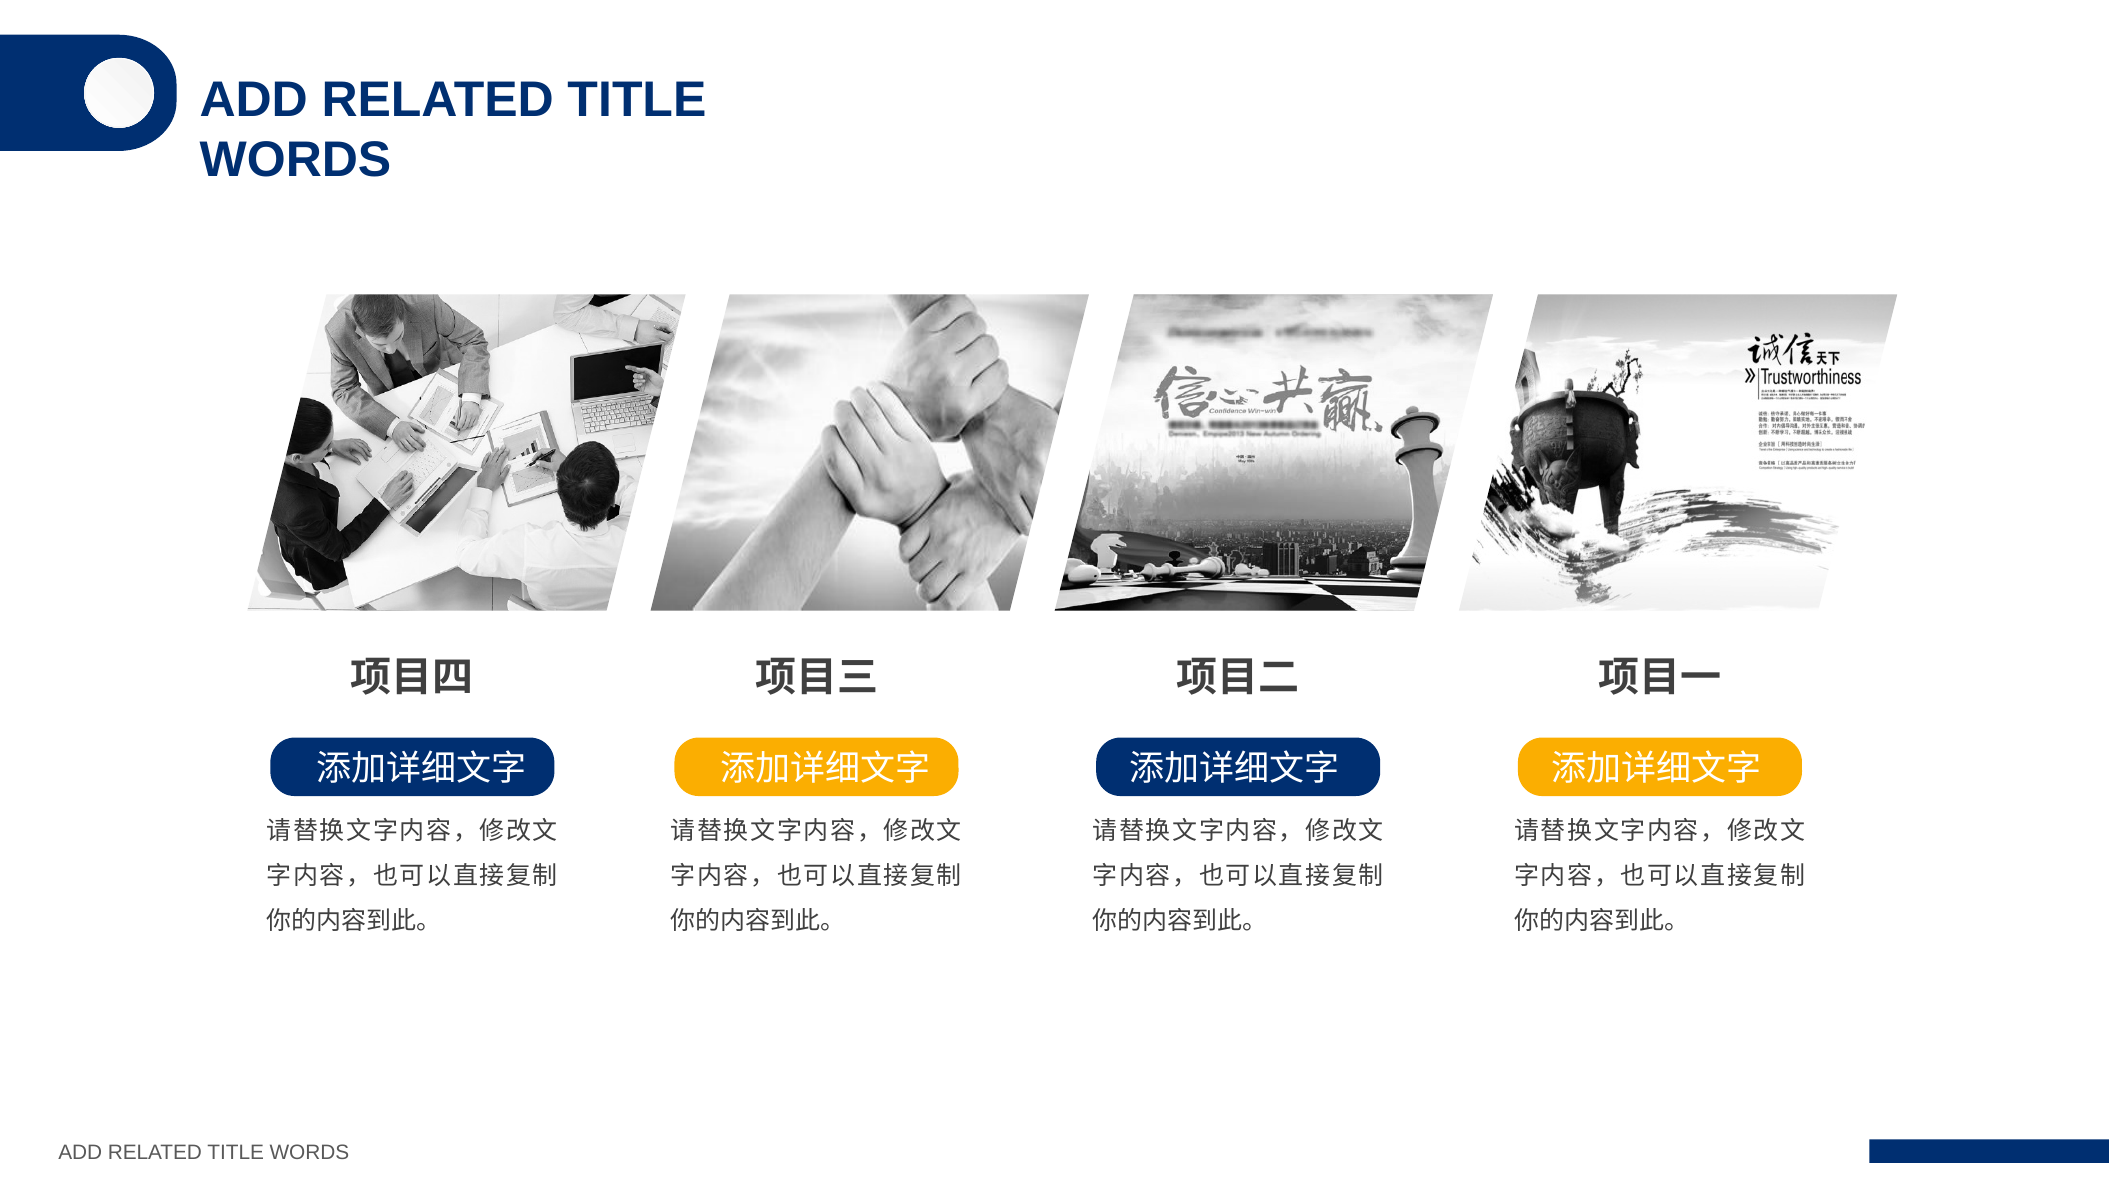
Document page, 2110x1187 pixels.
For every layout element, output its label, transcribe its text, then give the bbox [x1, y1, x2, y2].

text_box ADD RELATED TITLE WORDS [184, 59, 835, 195]
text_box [1096, 737, 1381, 797]
text_box 项目四 [279, 642, 546, 709]
text_box ADD RELATED TITLE WORDS [42, 1130, 366, 1172]
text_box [674, 737, 959, 797]
text_box 请替换文字内容，修改文字内容，也可以直接复制你的内容到此。 [1493, 789, 1827, 945]
text_box [1868, 1138, 2110, 1164]
text_box [649, 293, 1091, 612]
text_box 请替换文字内容，修改文字内容，也可以直接复制你的内容到此。 [649, 789, 984, 945]
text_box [270, 737, 555, 797]
text_box [1457, 293, 1899, 612]
text_box 项目三 [683, 642, 950, 709]
text_box [0, 33, 178, 152]
text_box 请替换文字内容，修改文字内容，也可以直接复制你的内容到此。 [245, 789, 580, 945]
text_box 项目一 [1526, 642, 1794, 709]
text_box 项目二 [1104, 642, 1372, 709]
text_box 请替换文字内容，修改文字内容，也可以直接复制你的内容到此。 [1071, 789, 1406, 945]
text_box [1517, 737, 1802, 797]
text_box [84, 57, 155, 128]
text_box [245, 293, 687, 612]
text_box [1053, 293, 1495, 612]
